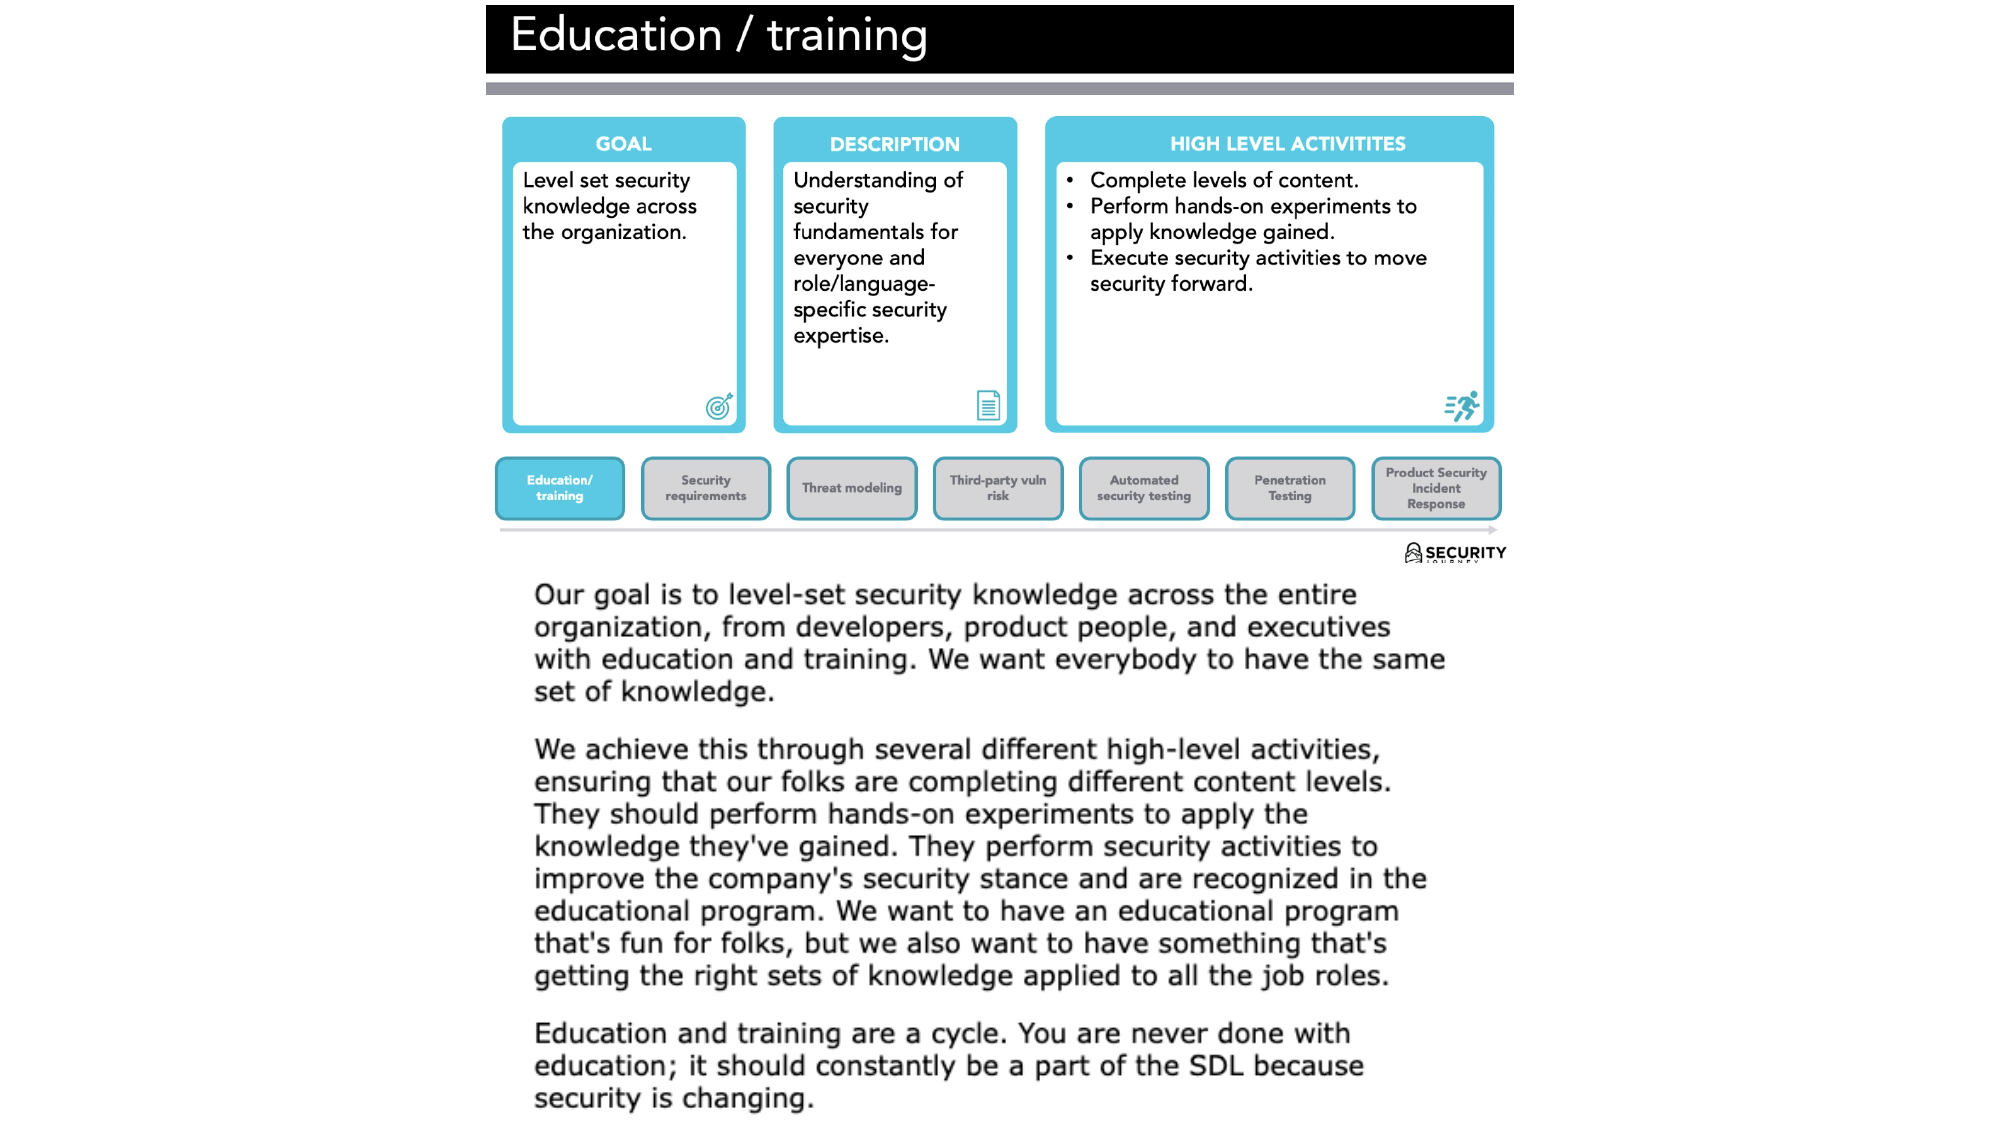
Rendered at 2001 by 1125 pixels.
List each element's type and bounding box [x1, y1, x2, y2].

picture [486, 0, 1514, 1125]
